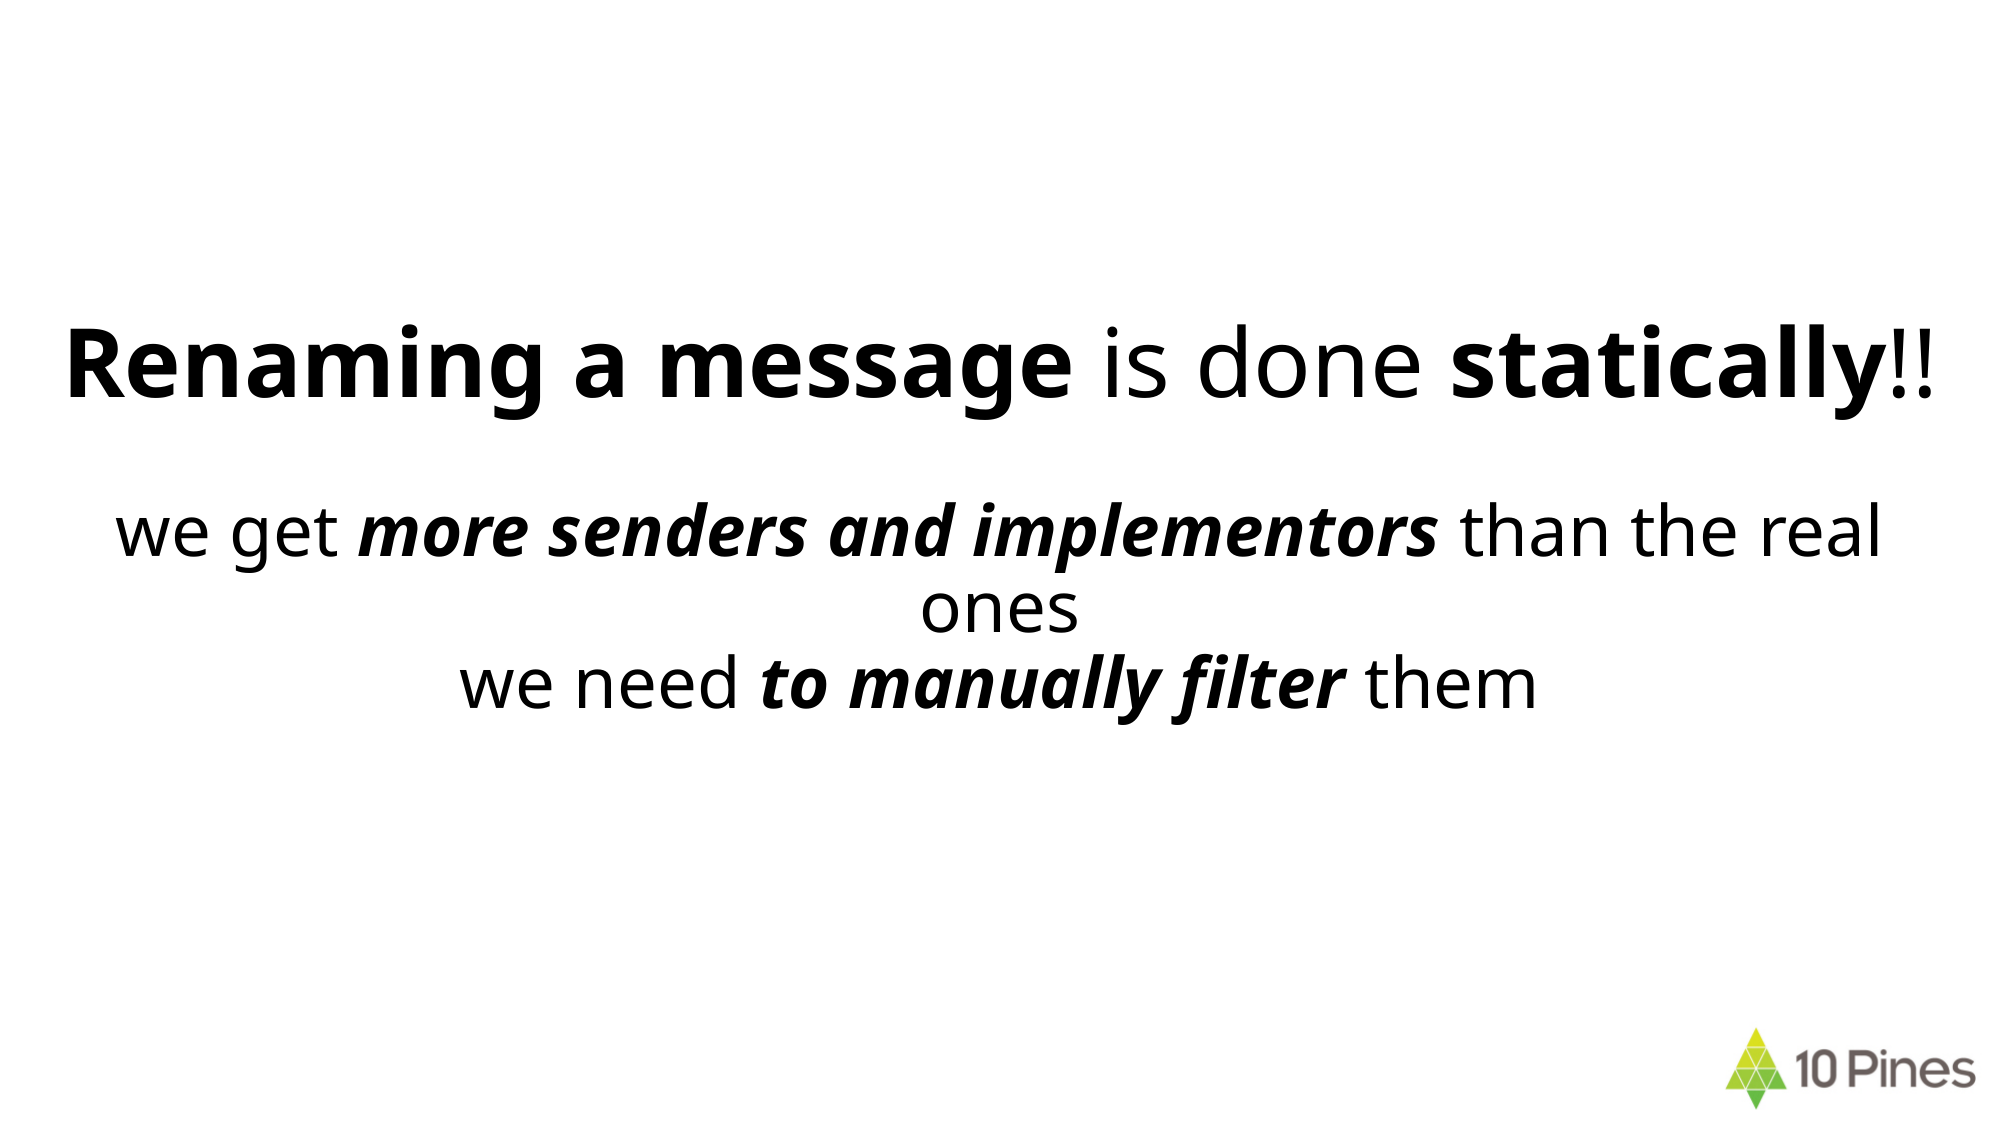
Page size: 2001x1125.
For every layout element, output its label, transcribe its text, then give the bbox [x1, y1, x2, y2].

picture [1709, 1013, 1992, 1124]
title Renaming a message is done statically!! we get more senders and implementors than the real ones we need to manually filter them [22, 291, 1978, 748]
